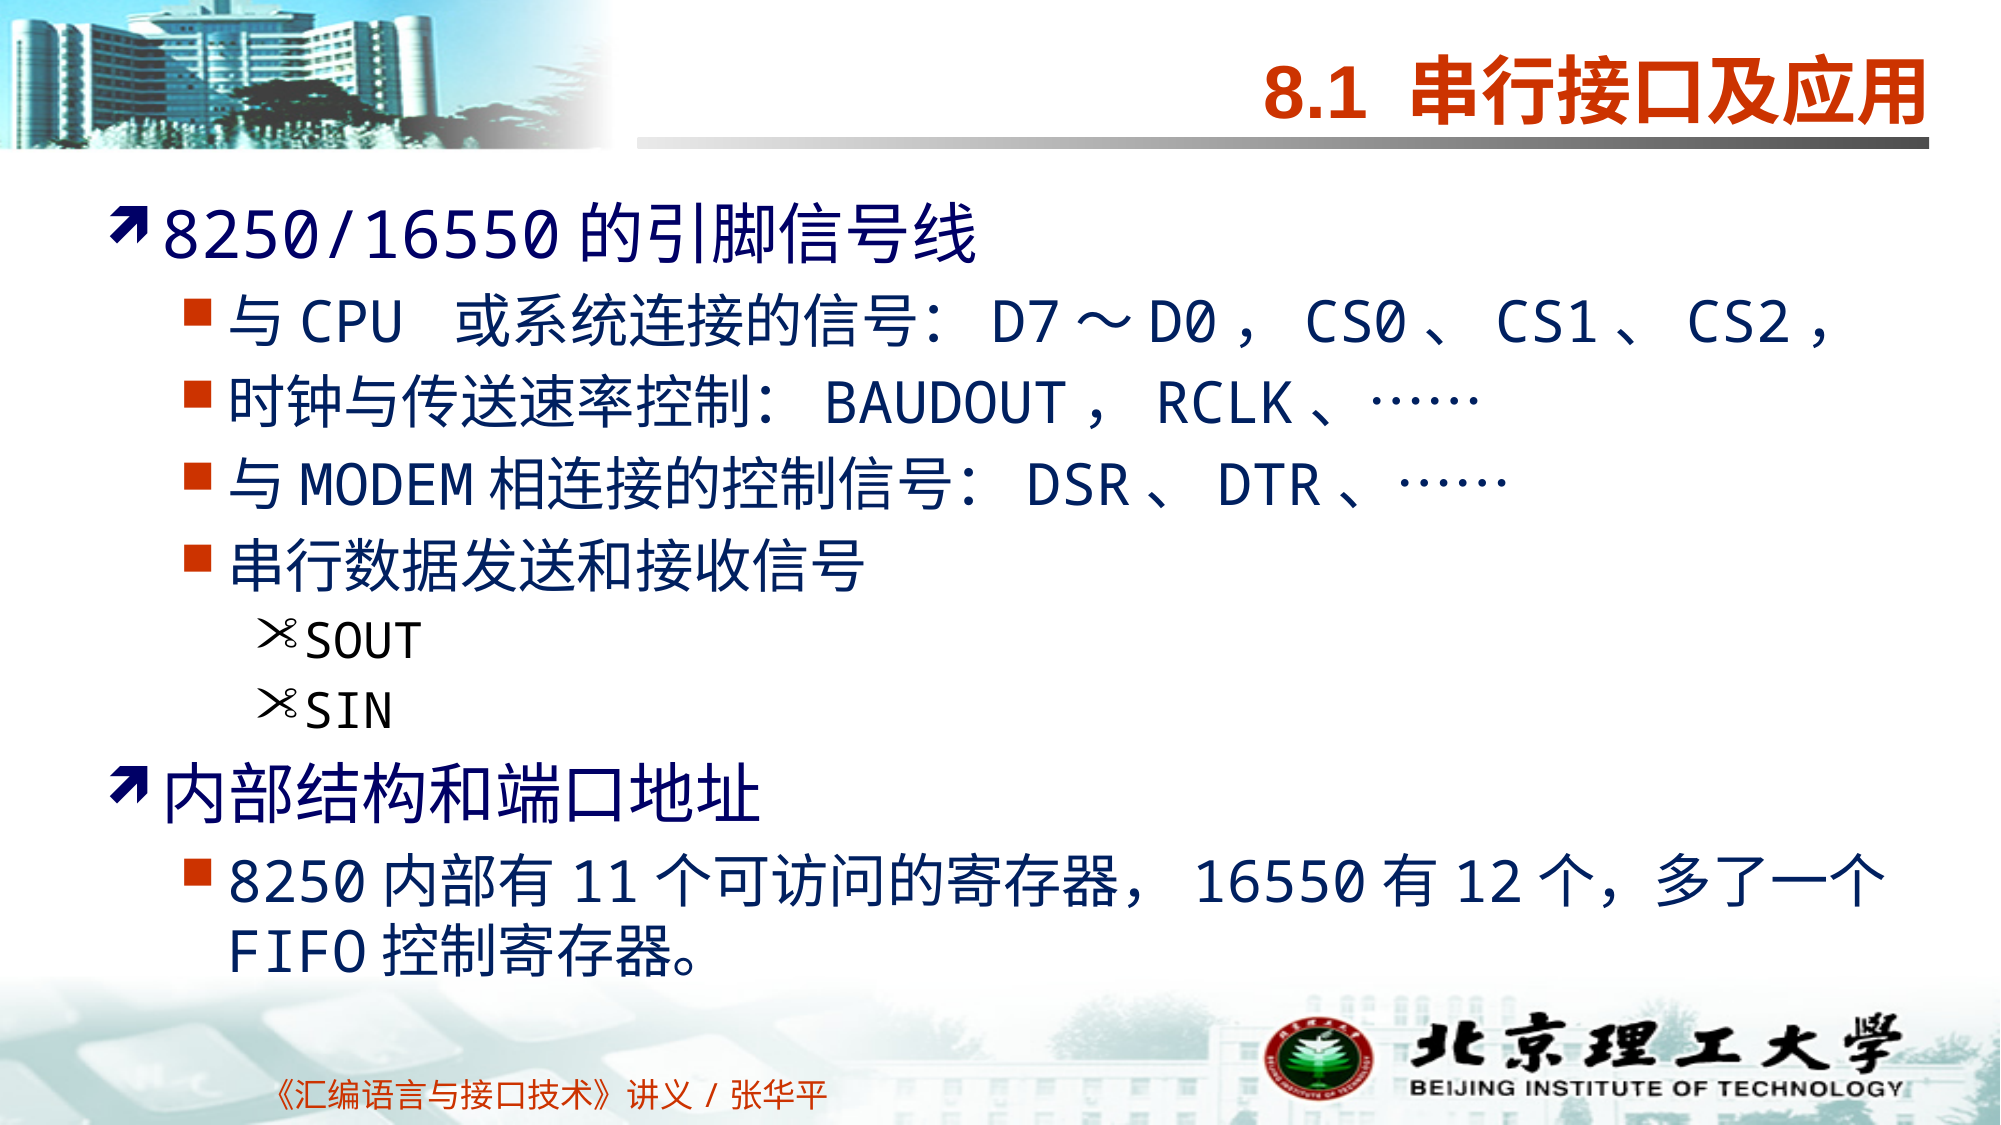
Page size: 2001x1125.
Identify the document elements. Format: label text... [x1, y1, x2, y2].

picture [0, 0, 2000, 1125]
title 8.1 串行接口及应用 [681, 19, 1947, 159]
list 8250/16550的引脚信号线 与CPU 或系统连接的信号：D7～D0，CS0、CS1、CS2， 时钟与传送速率控制：BAUDOUT，RCLK、…… 与MODEM相连接的控制信号：DSR、DTR、…… 串行数据发送和接收信号 SOUT SIN 内部结构和端口地址 8250内部有11个可访问的寄存器，16550有12个，多了一个FIFO控制寄存器。 [90, 184, 1922, 1024]
